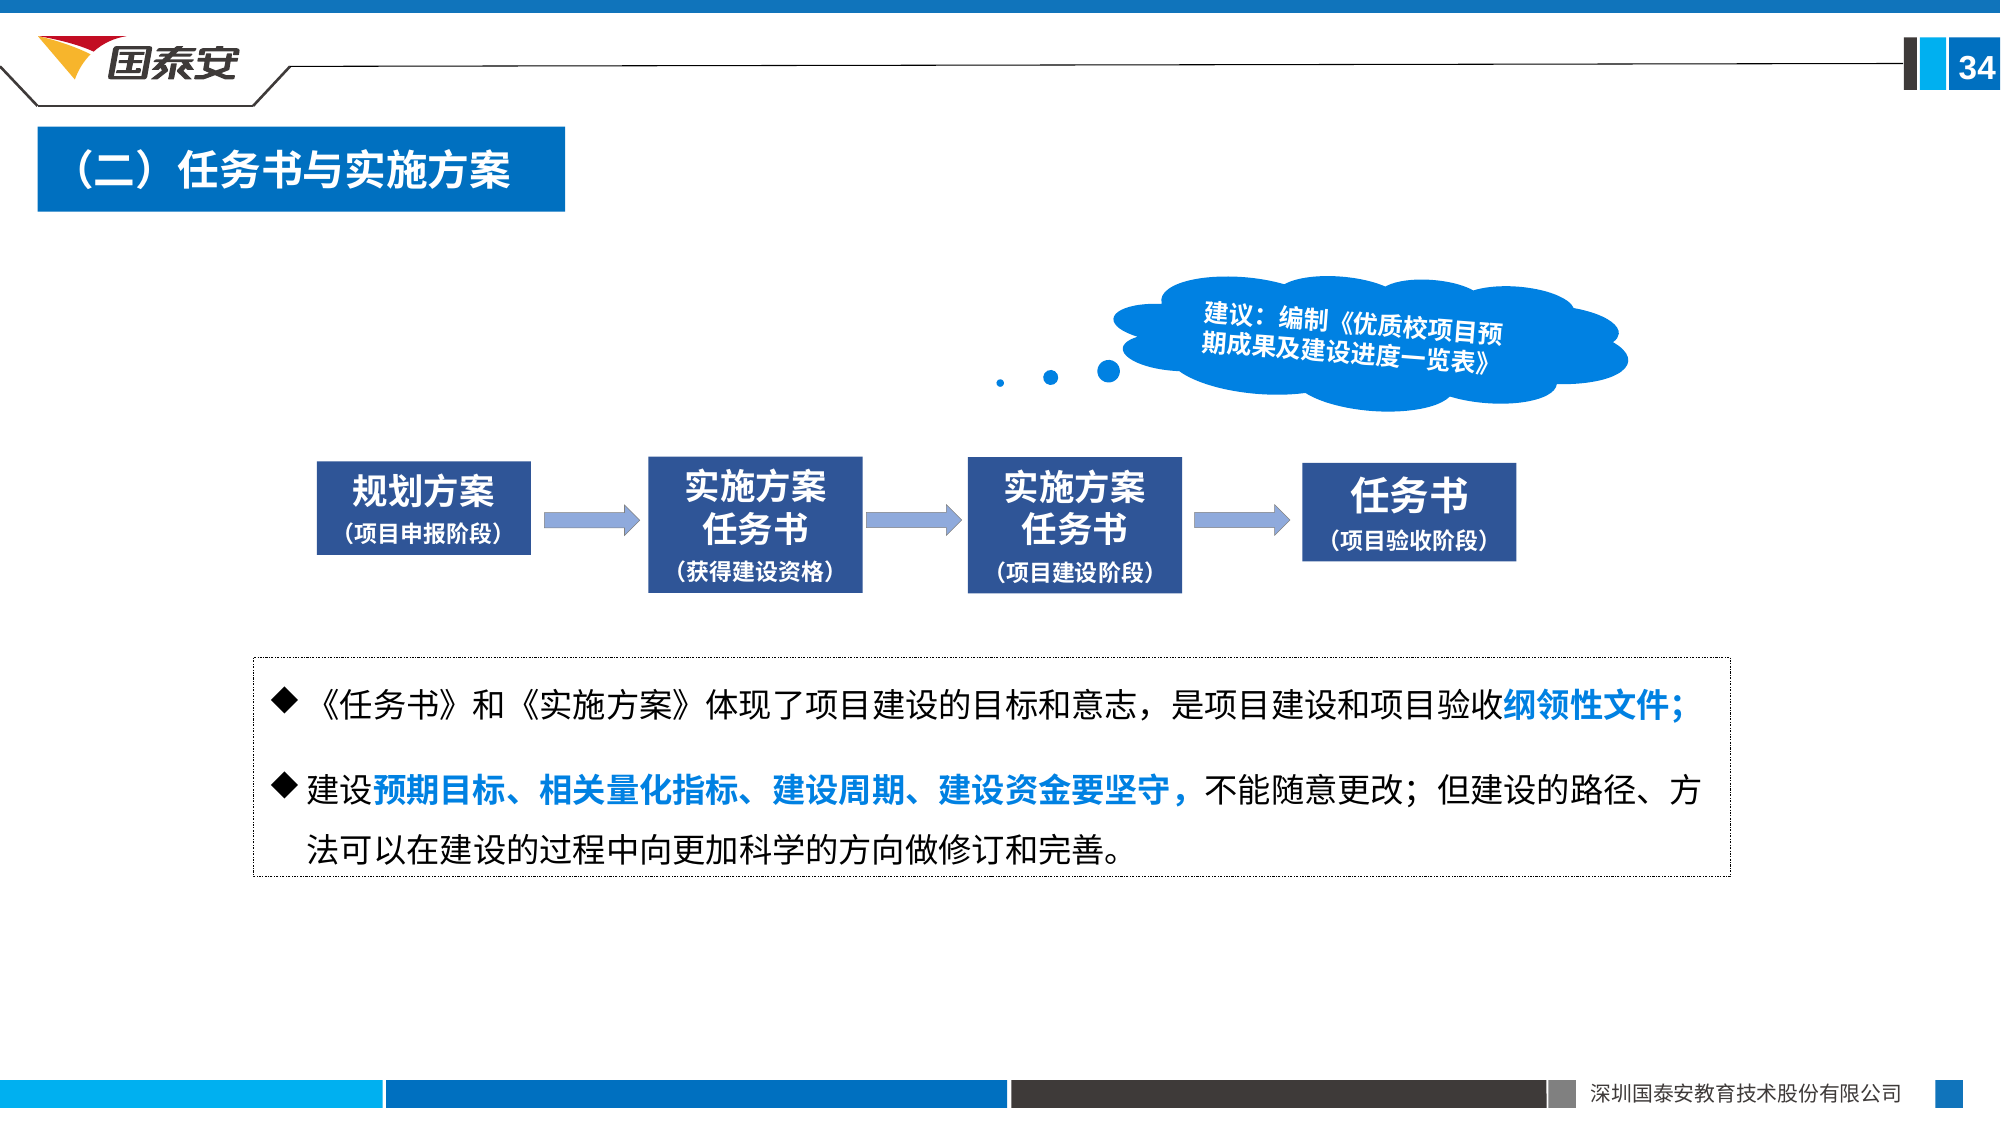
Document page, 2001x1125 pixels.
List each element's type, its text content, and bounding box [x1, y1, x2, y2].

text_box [253, 274, 1731, 880]
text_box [289, 63, 1904, 67]
text_box （二）任务书与实施方案 [37, 126, 566, 212]
text_box 34 [1944, 38, 2000, 94]
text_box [0, 66, 290, 106]
